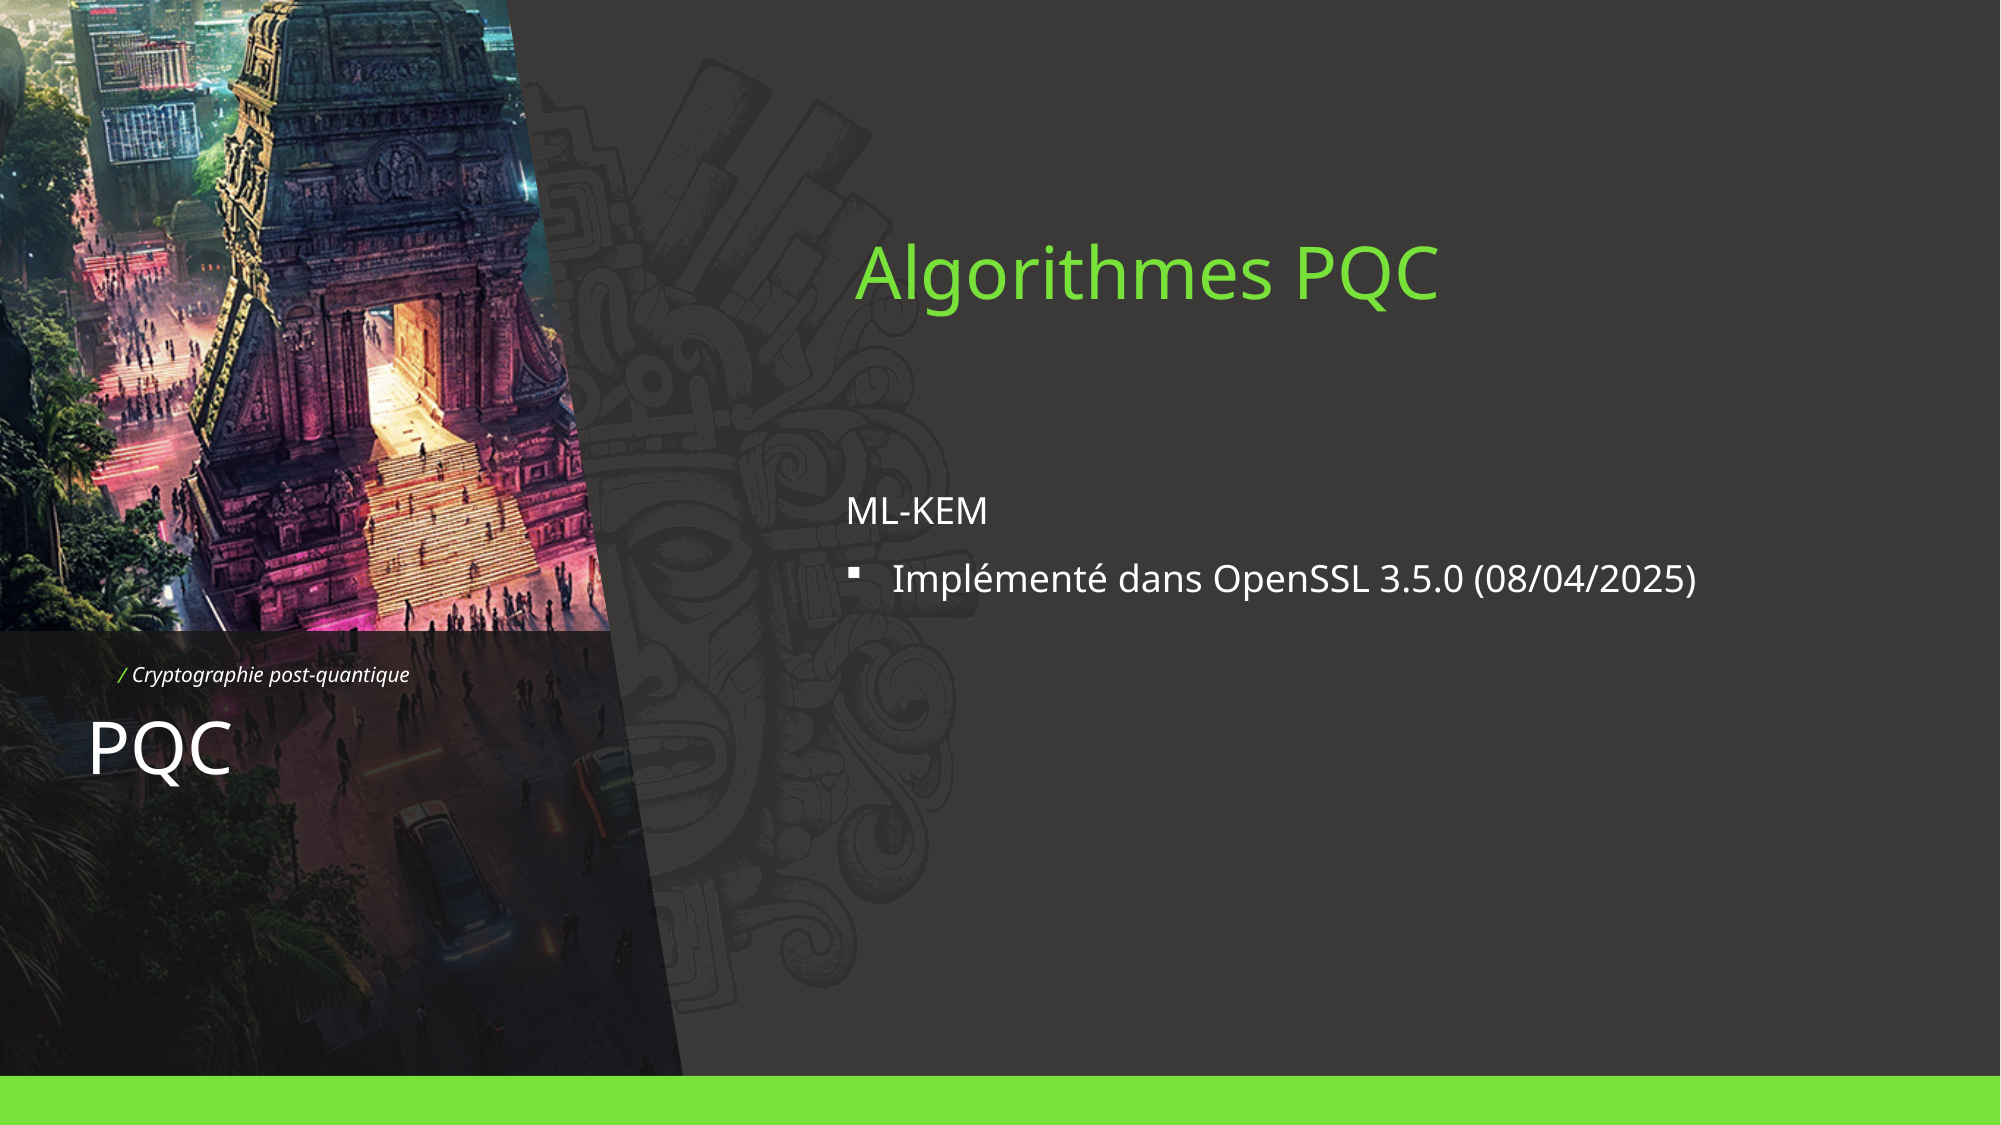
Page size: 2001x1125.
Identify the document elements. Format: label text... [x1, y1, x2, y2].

text_box Algorithmes PQC [840, 219, 1923, 322]
text_box PQC [71, 694, 250, 797]
text_box / Cryptographie post-quantique [103, 654, 425, 694]
picture [0, 0, 609, 631]
text_box ML-KEM Implémenté dans OpenSSL 3.5.0 (08/04/2025) [830, 457, 1913, 743]
